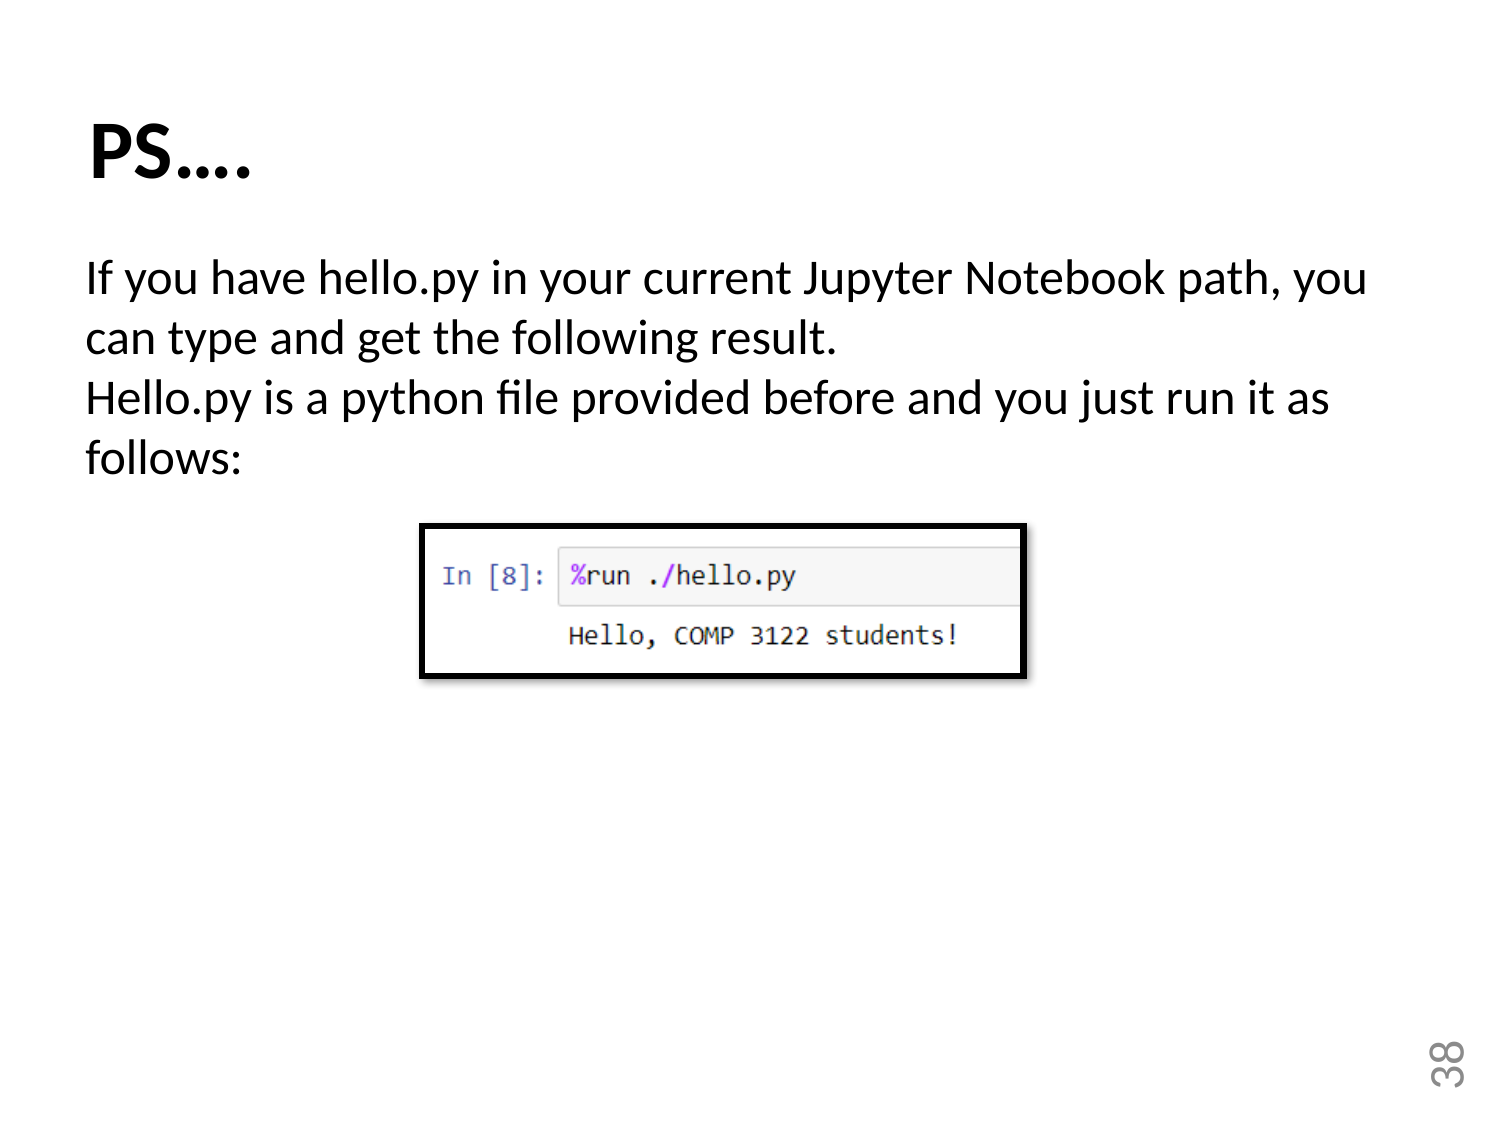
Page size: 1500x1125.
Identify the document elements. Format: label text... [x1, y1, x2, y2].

text_box If you have hello.py in your current Jupyter Notebook path, you can type and get the following result. Hello.py is a python file provided before and you just run it as follows: [70, 237, 1434, 493]
text_box PS…. [74, 87, 1438, 203]
picture [424, 528, 1021, 673]
slide_number 38 [1412, 1025, 1475, 1125]
